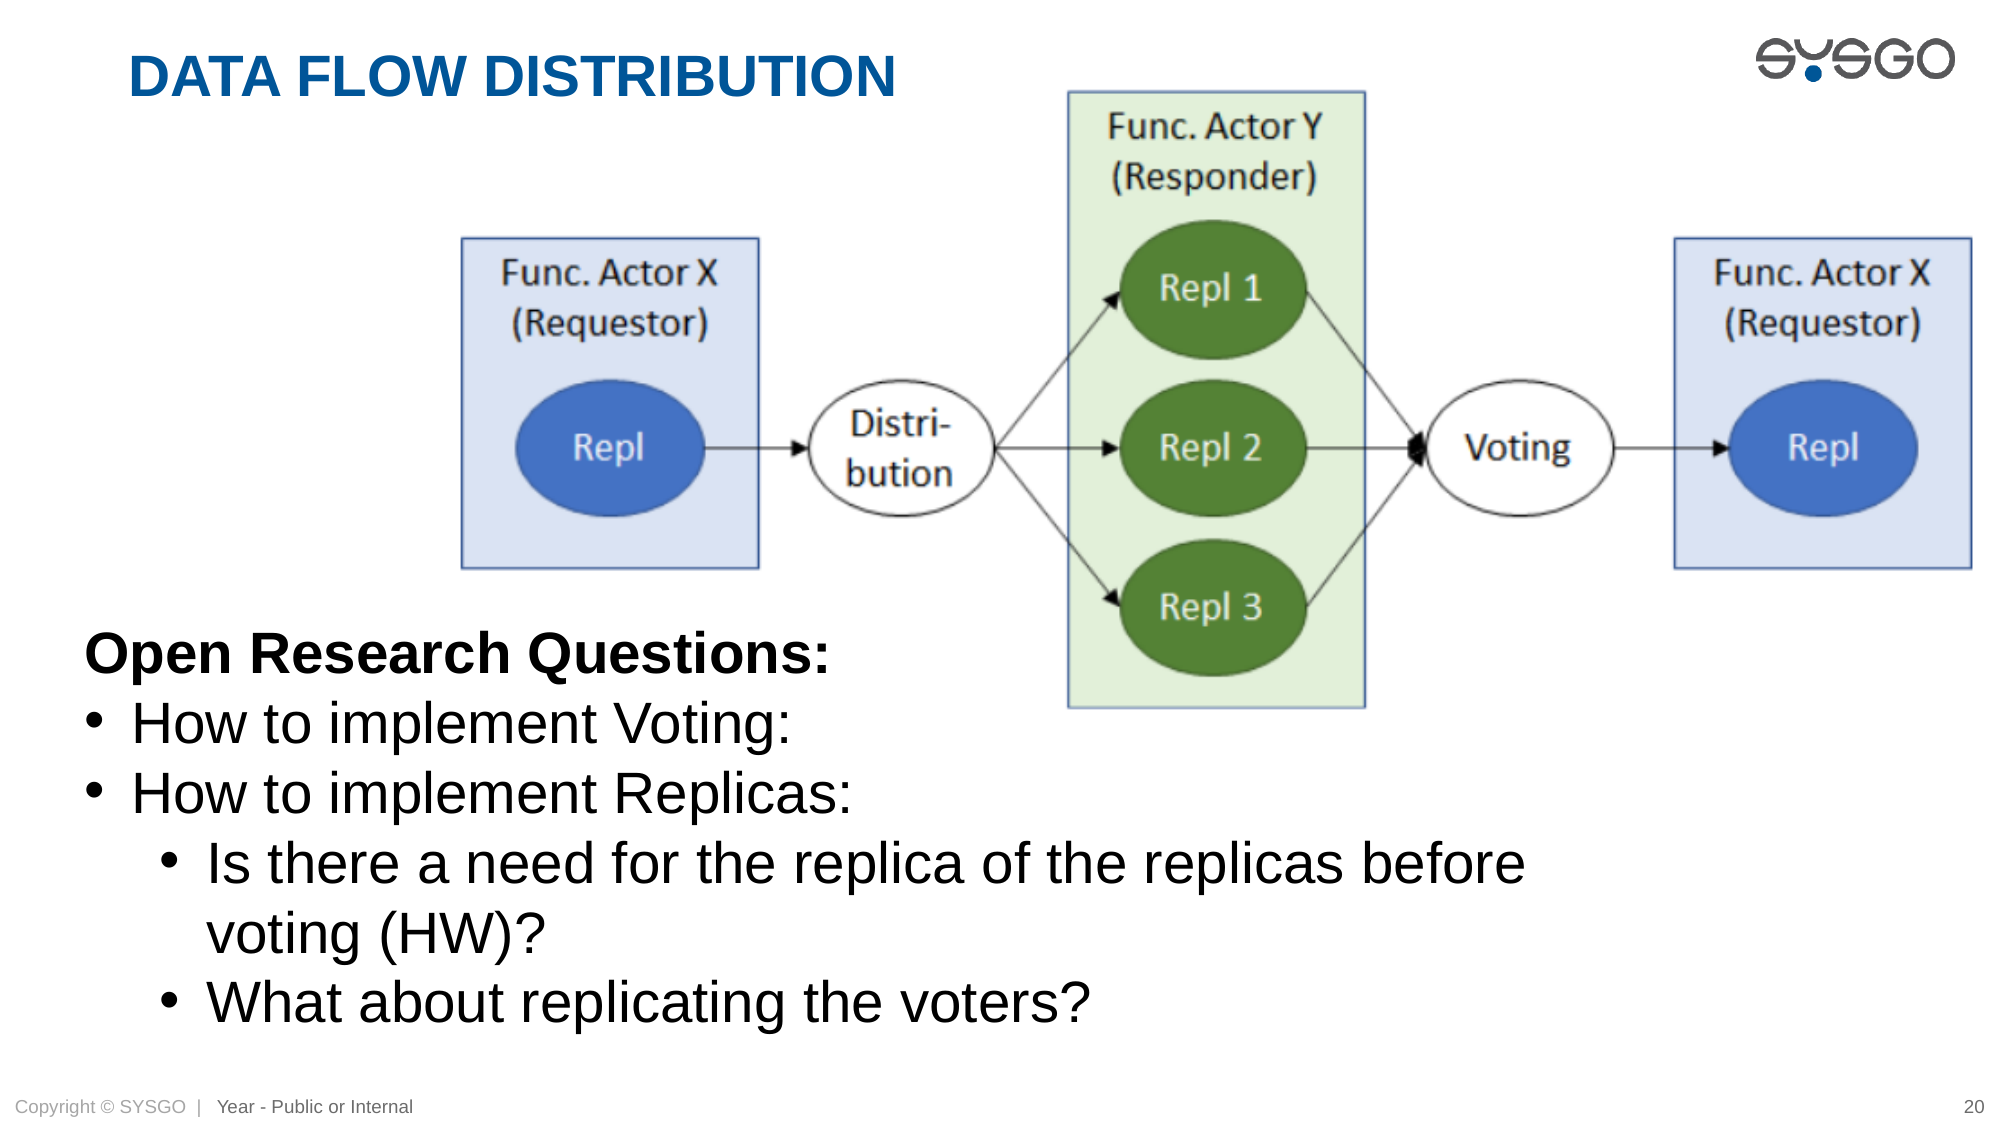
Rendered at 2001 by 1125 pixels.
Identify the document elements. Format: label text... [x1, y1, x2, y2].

title data Flow Distribution [114, 38, 1632, 127]
text_box Open Research Questions: How to implement Voting: How to implement Replicas: Is there a need for the replica of the replicas before voting (HW)? What about replicating the voters? [69, 607, 1713, 1042]
slide_number 20 [1778, 1086, 2000, 1125]
footer Year - Public or Internal [216, 1086, 1351, 1125]
picture [447, 38, 1982, 742]
